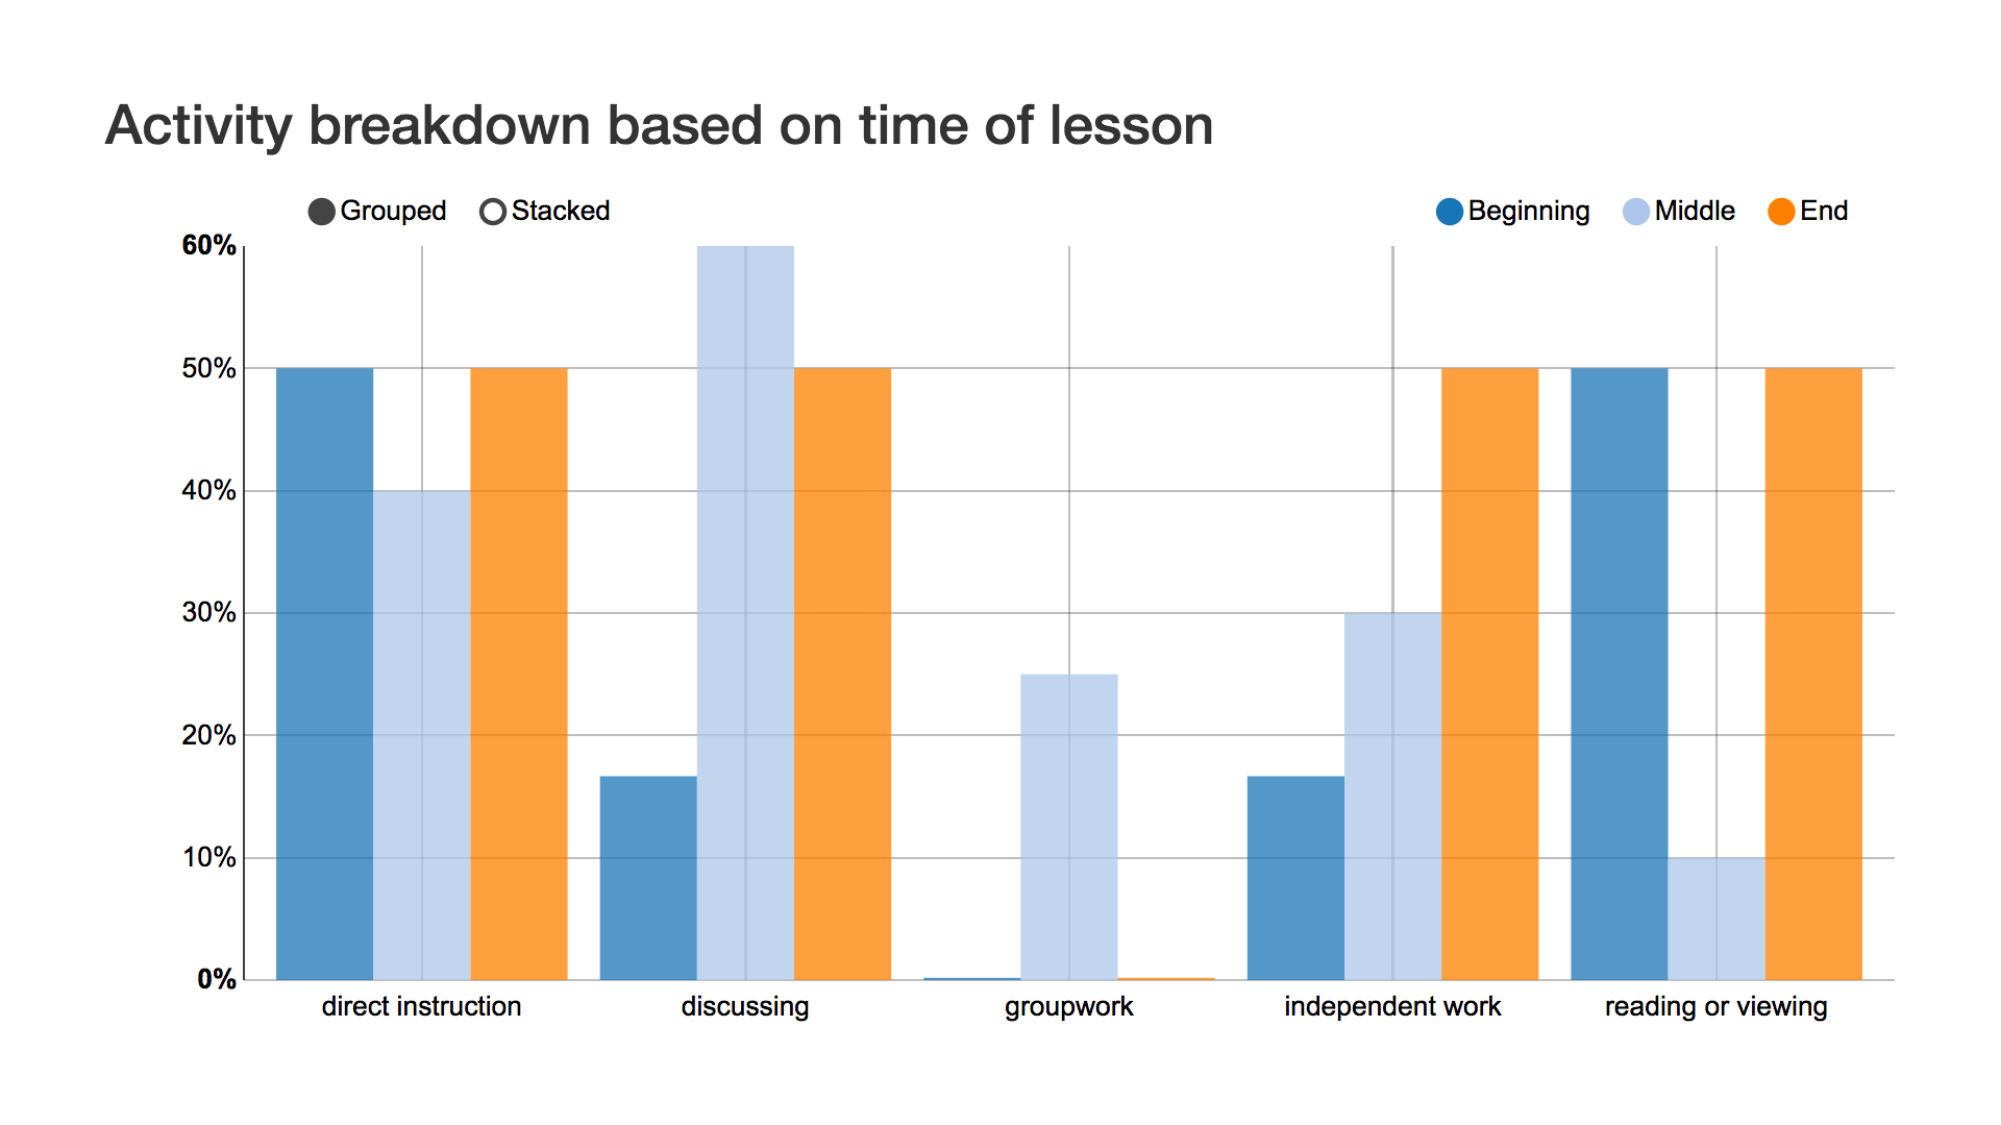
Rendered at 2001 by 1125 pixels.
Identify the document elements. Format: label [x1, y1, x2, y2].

picture [98, 98, 1902, 1027]
